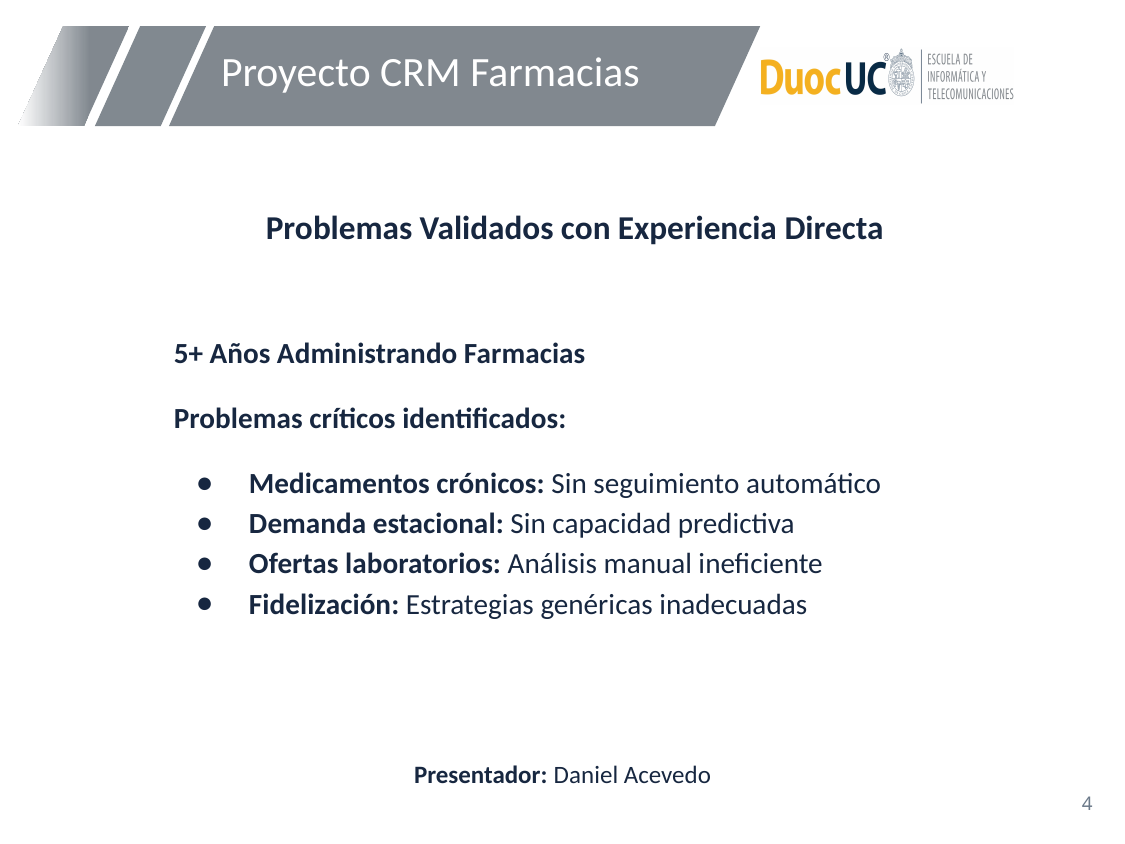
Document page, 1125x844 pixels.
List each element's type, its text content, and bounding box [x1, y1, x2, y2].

picture [760, 47, 1014, 105]
text_box 5+ Años Administrando Farmacias Problemas críticos identificados: Medicamentos crónicos: Sin seguimiento automático Demanda estacional: Sin capacidad predictiva Ofertas laboratorios: Análisis manual ineficiente Fidelización: Estrategias genéricas inadecuadas [158, 249, 1089, 635]
title Proyecto CRM Farmacias [209, 35, 738, 111]
text_box Problemas Validados con Experiencia Directa [250, 191, 912, 262]
text_box Presentador: Daniel Acevedo [399, 743, 892, 803]
